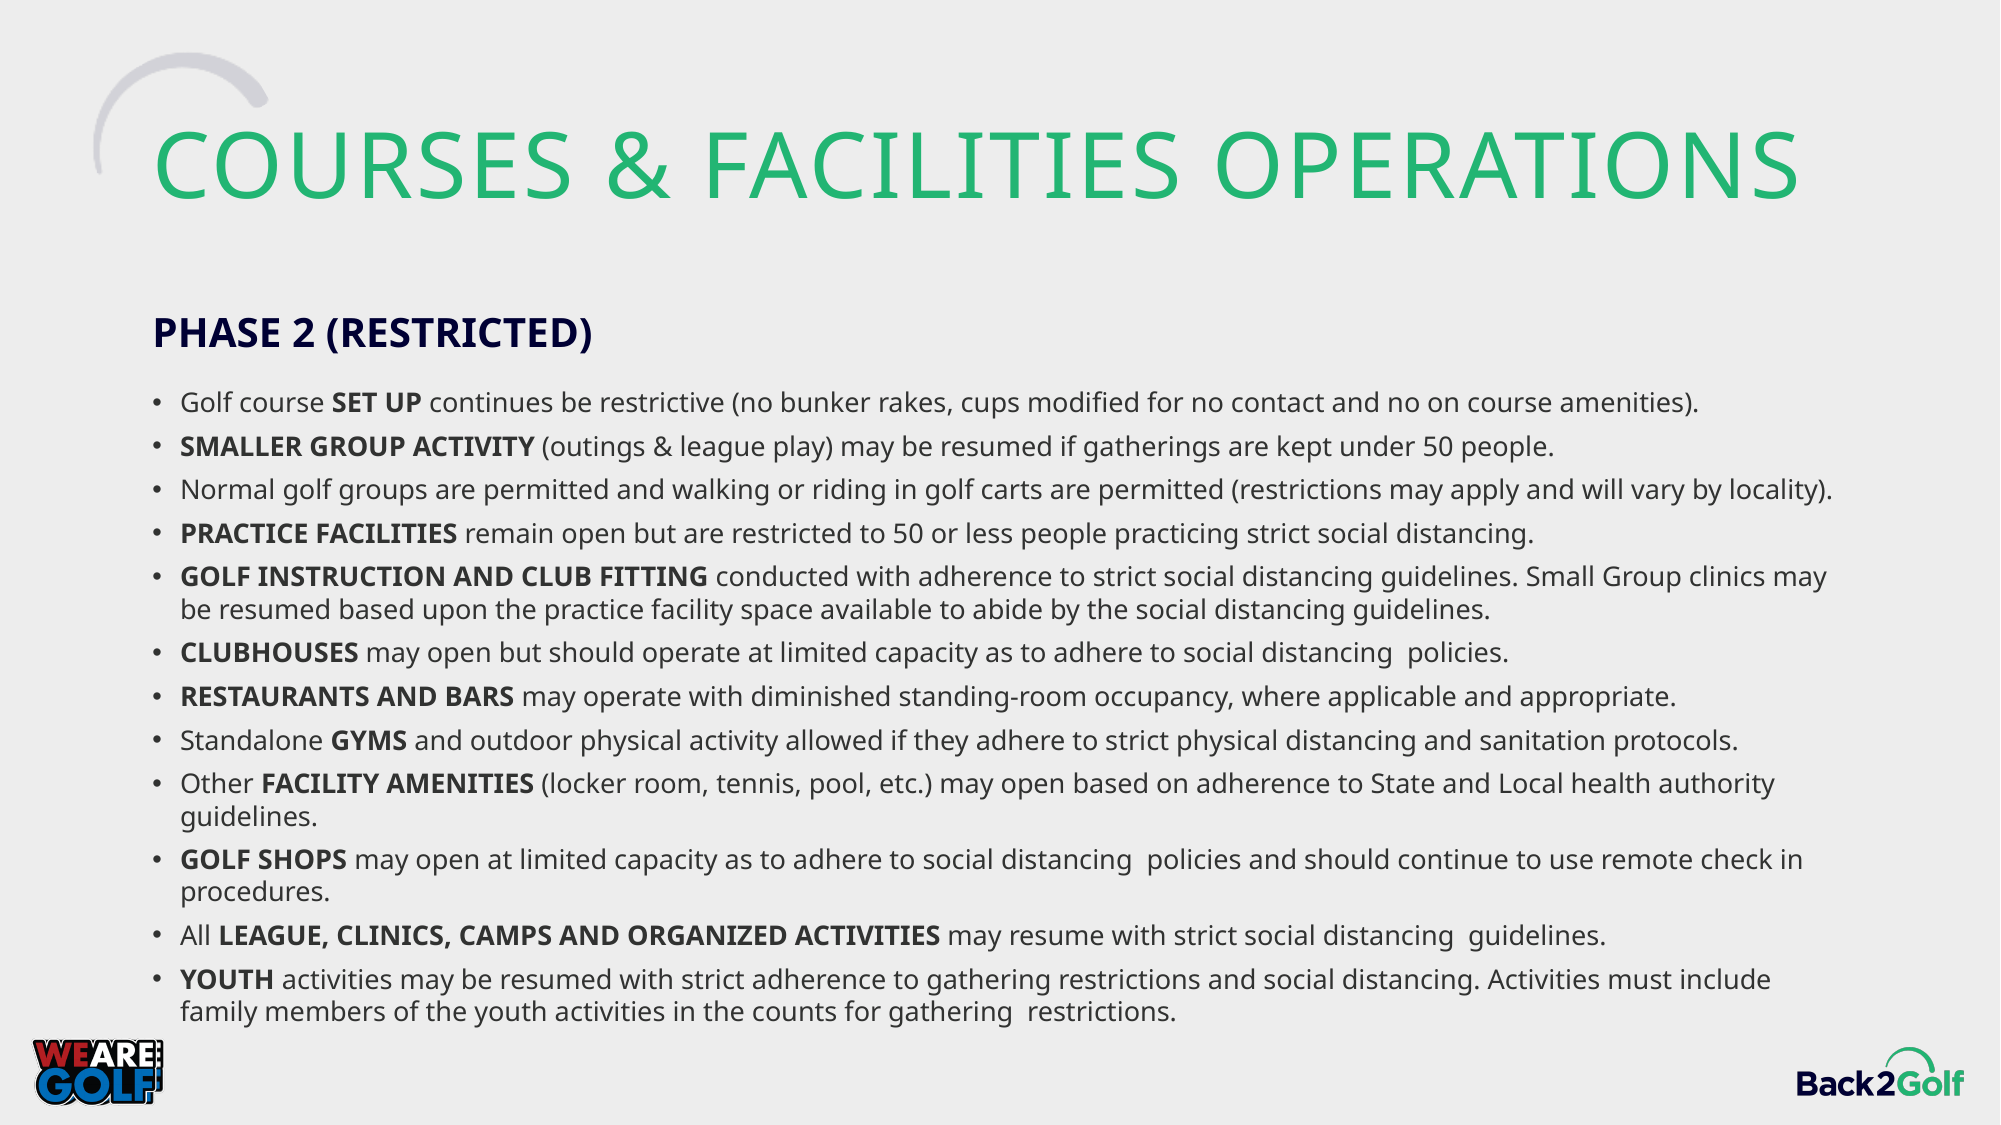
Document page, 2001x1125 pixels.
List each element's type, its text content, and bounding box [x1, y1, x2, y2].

list PHASE 2 (RESTRICTED) Golf course SET UP continues be restrictive (no bunker rakes, cups modified for no contact and no on course amenities). SMALLER GROUP ACTIVITY (outings & league play) may be resumed if gatherings are kept under 50 people. Normal golf groups are permitted and walking or riding in golf carts are permitted (restrictions may apply and will vary by locality). PRACTICE FACILITIES remain open but are restricted to 50 or less people practicing strict social distancing. GOLF INSTRUCTION AND CLUB FITTING conducted with adherence to strict social distancing guidelines. Small Group clinics may be resumed based upon the practice facility space available to abide by the social distancing guidelines. CLUBHOUSES may open but should operate at limited capacity as to adhere to social distancing policies. RESTAURANTS AND BARS may operate with diminished standing-room occupancy, where applicable and appropriate. Standalone GYMS and outdoor physical activity allowed if they adhere to strict physical distancing and sanitation protocols. Other FACILITY AMENITIES (locker room, tennis, pool, etc.) may open based on adherence to State and Local health authority guidelines. GOLF SHOPS may open at limited capacity as to adhere to social distancing policies and should continue to use remote check in procedures. All LEAGUE, CLINICS, CAMPS AND ORGANIZED ACTIVITIES may resume with strict social distancing guidelines. YOUTH activities may be resumed with strict adherence to gathering restrictions and social distancing. Activities must include family members of the youth activities in the counts for gathering restrictions. [137, 299, 1863, 1066]
picture [1796, 1047, 1965, 1096]
picture [28, 1035, 168, 1110]
title COURSES & FACILITIES OPERATIONS [137, 59, 1863, 278]
